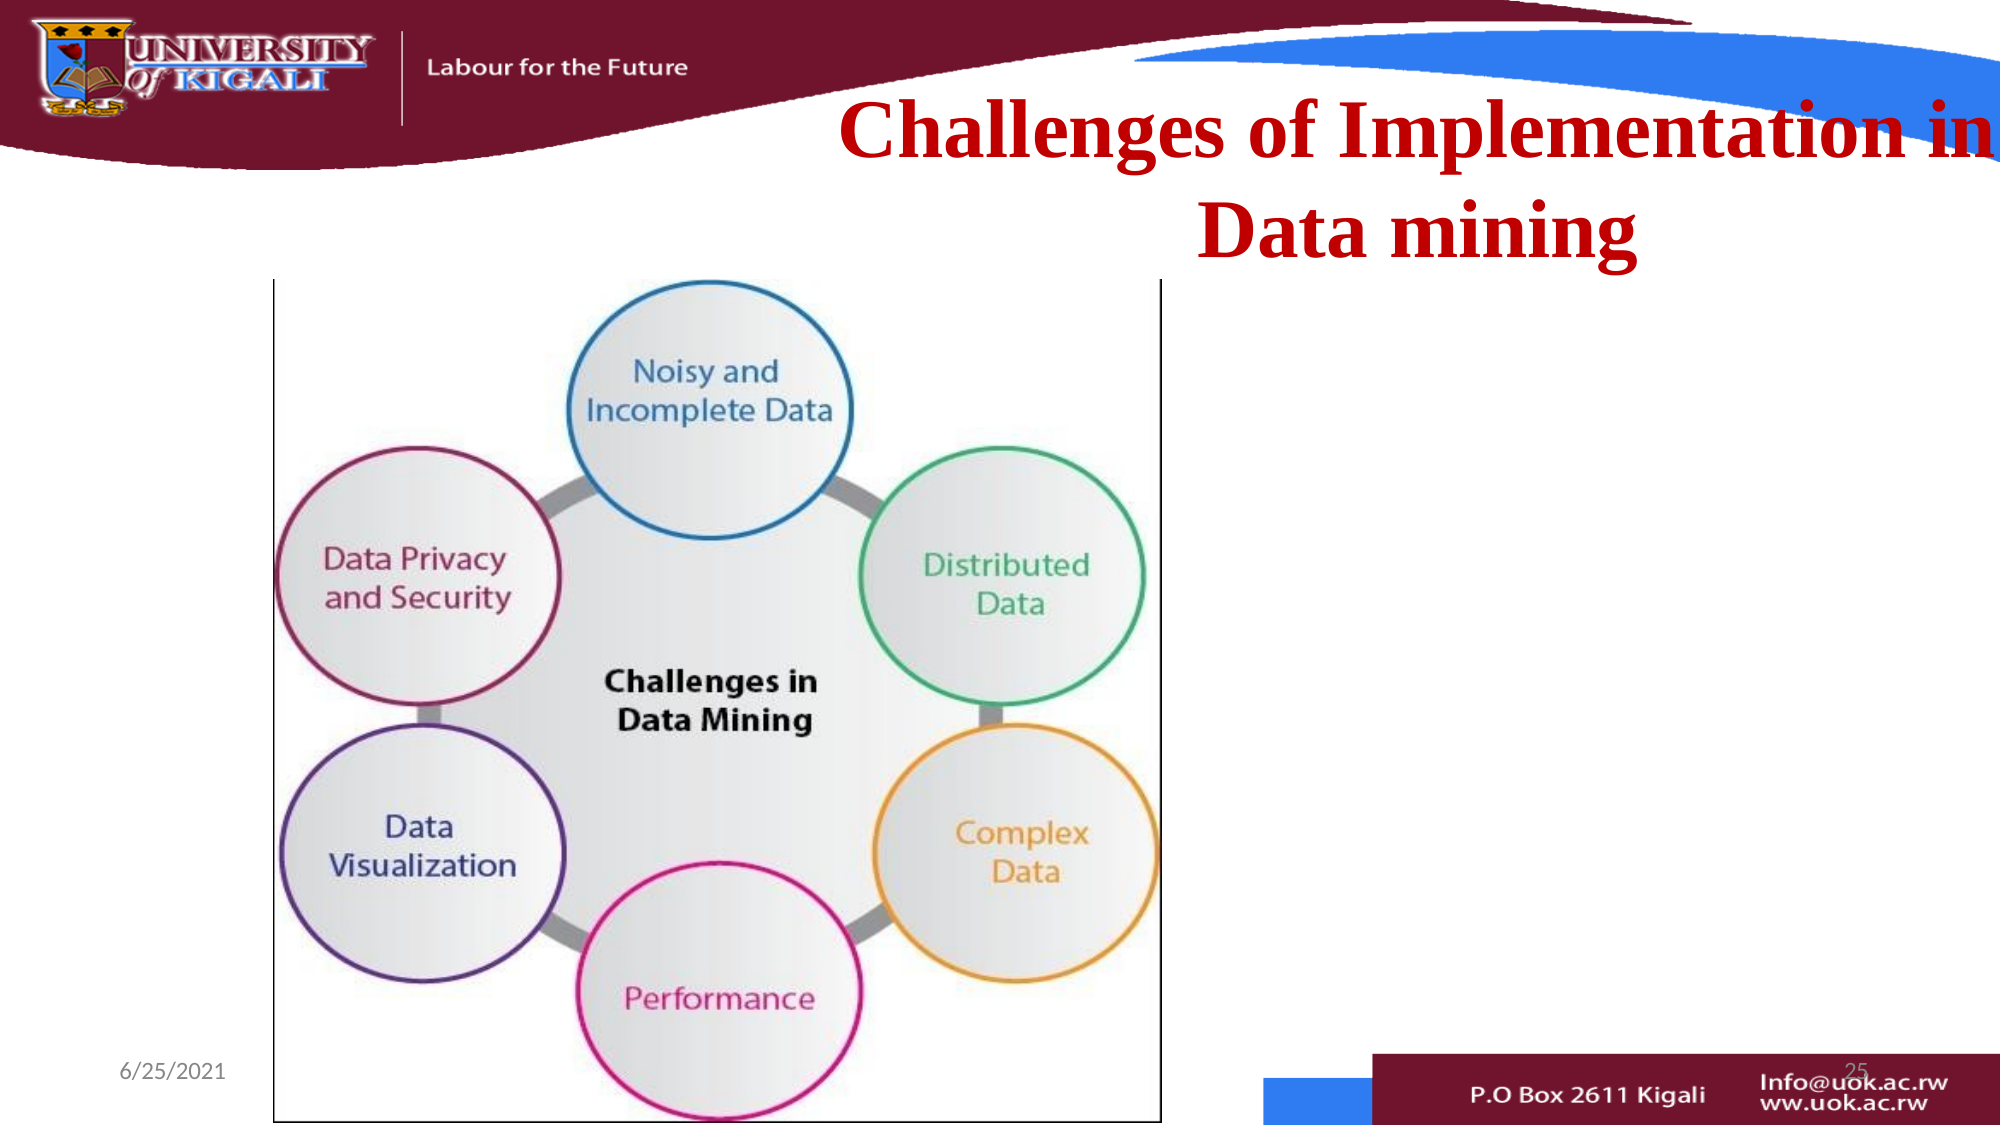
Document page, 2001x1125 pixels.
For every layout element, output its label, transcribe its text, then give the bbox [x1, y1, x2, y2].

title Challenges of Implementation in Data mining [835, 71, 1999, 275]
slide_number 25 [1837, 1058, 1878, 1125]
picture [0, 0, 2000, 1125]
footer 6/25/2021 [117, 1058, 229, 1125]
